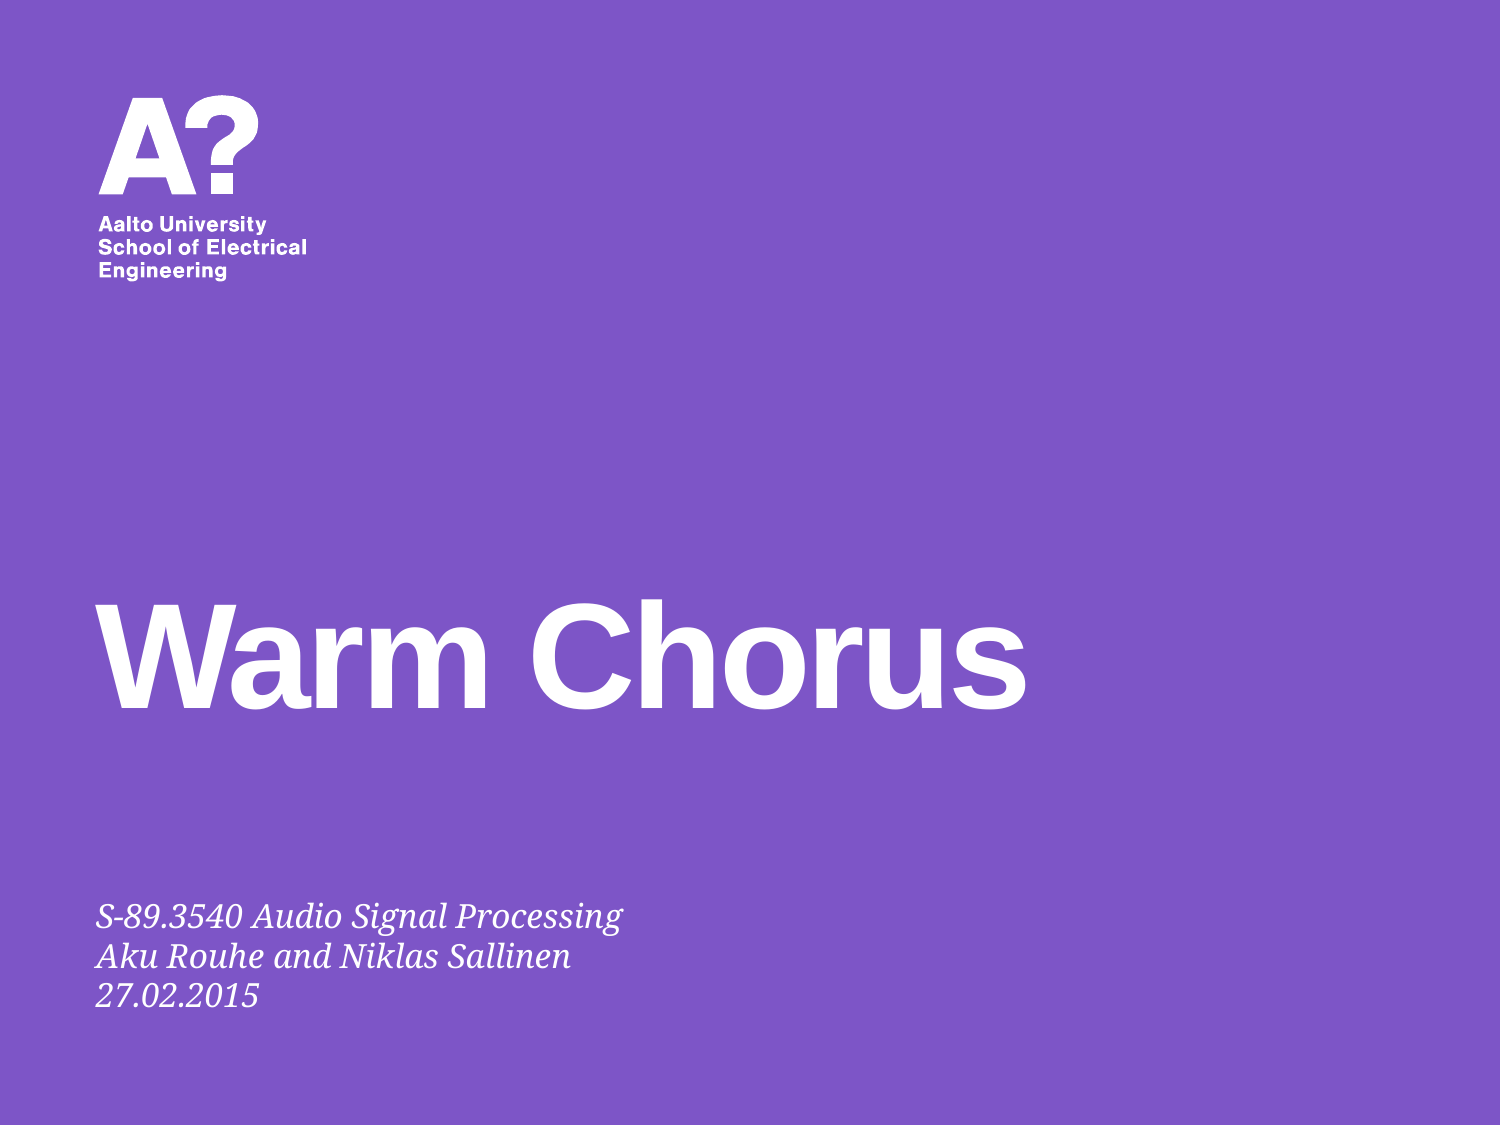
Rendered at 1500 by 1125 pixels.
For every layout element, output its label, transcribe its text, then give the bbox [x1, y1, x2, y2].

subtitle S-89.3540 Audio Signal Processing Aku Rouhe and Niklas Sallinen 27.02.2015 [95, 894, 979, 1025]
title Warm Chorus [95, 449, 1405, 882]
